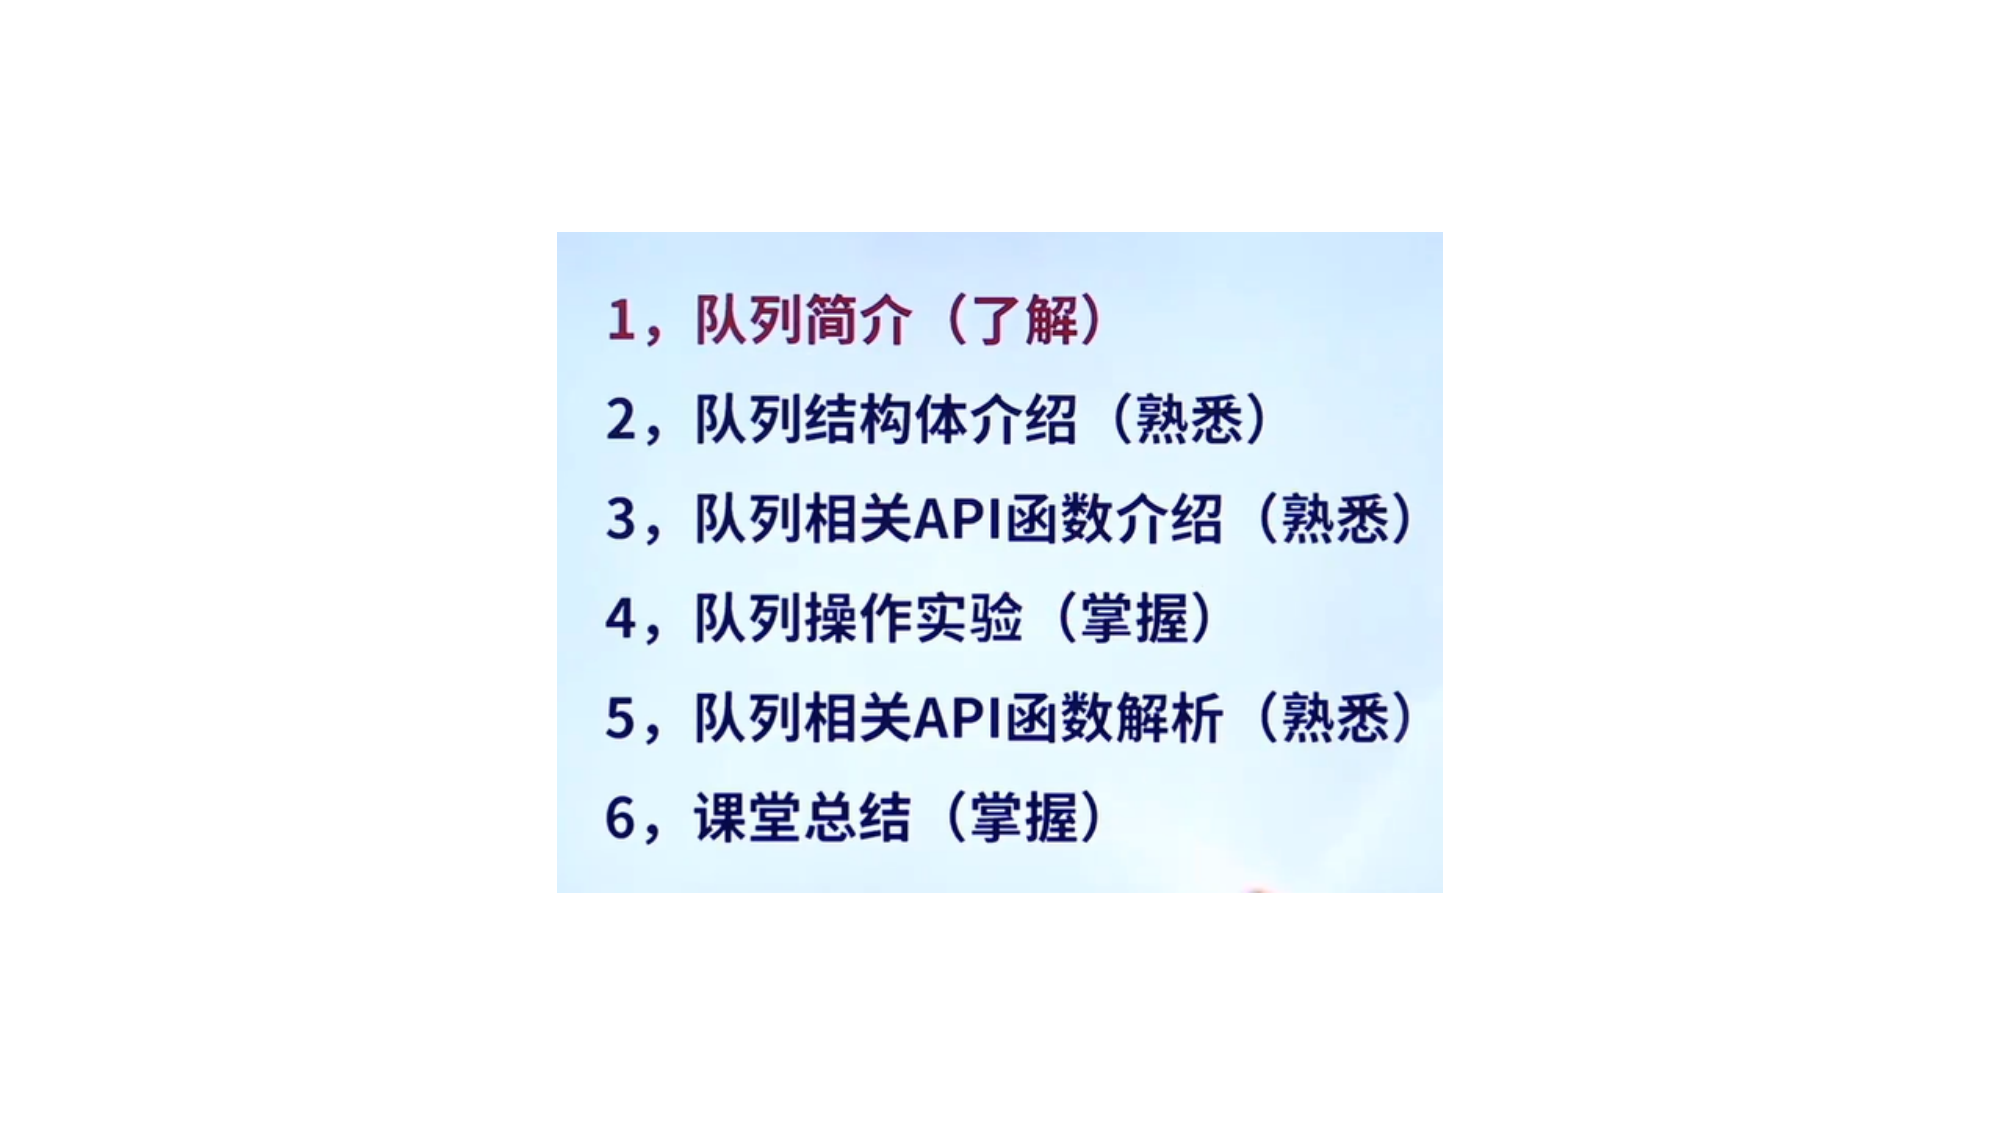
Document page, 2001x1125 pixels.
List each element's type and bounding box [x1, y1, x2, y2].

picture [557, 232, 1443, 893]
